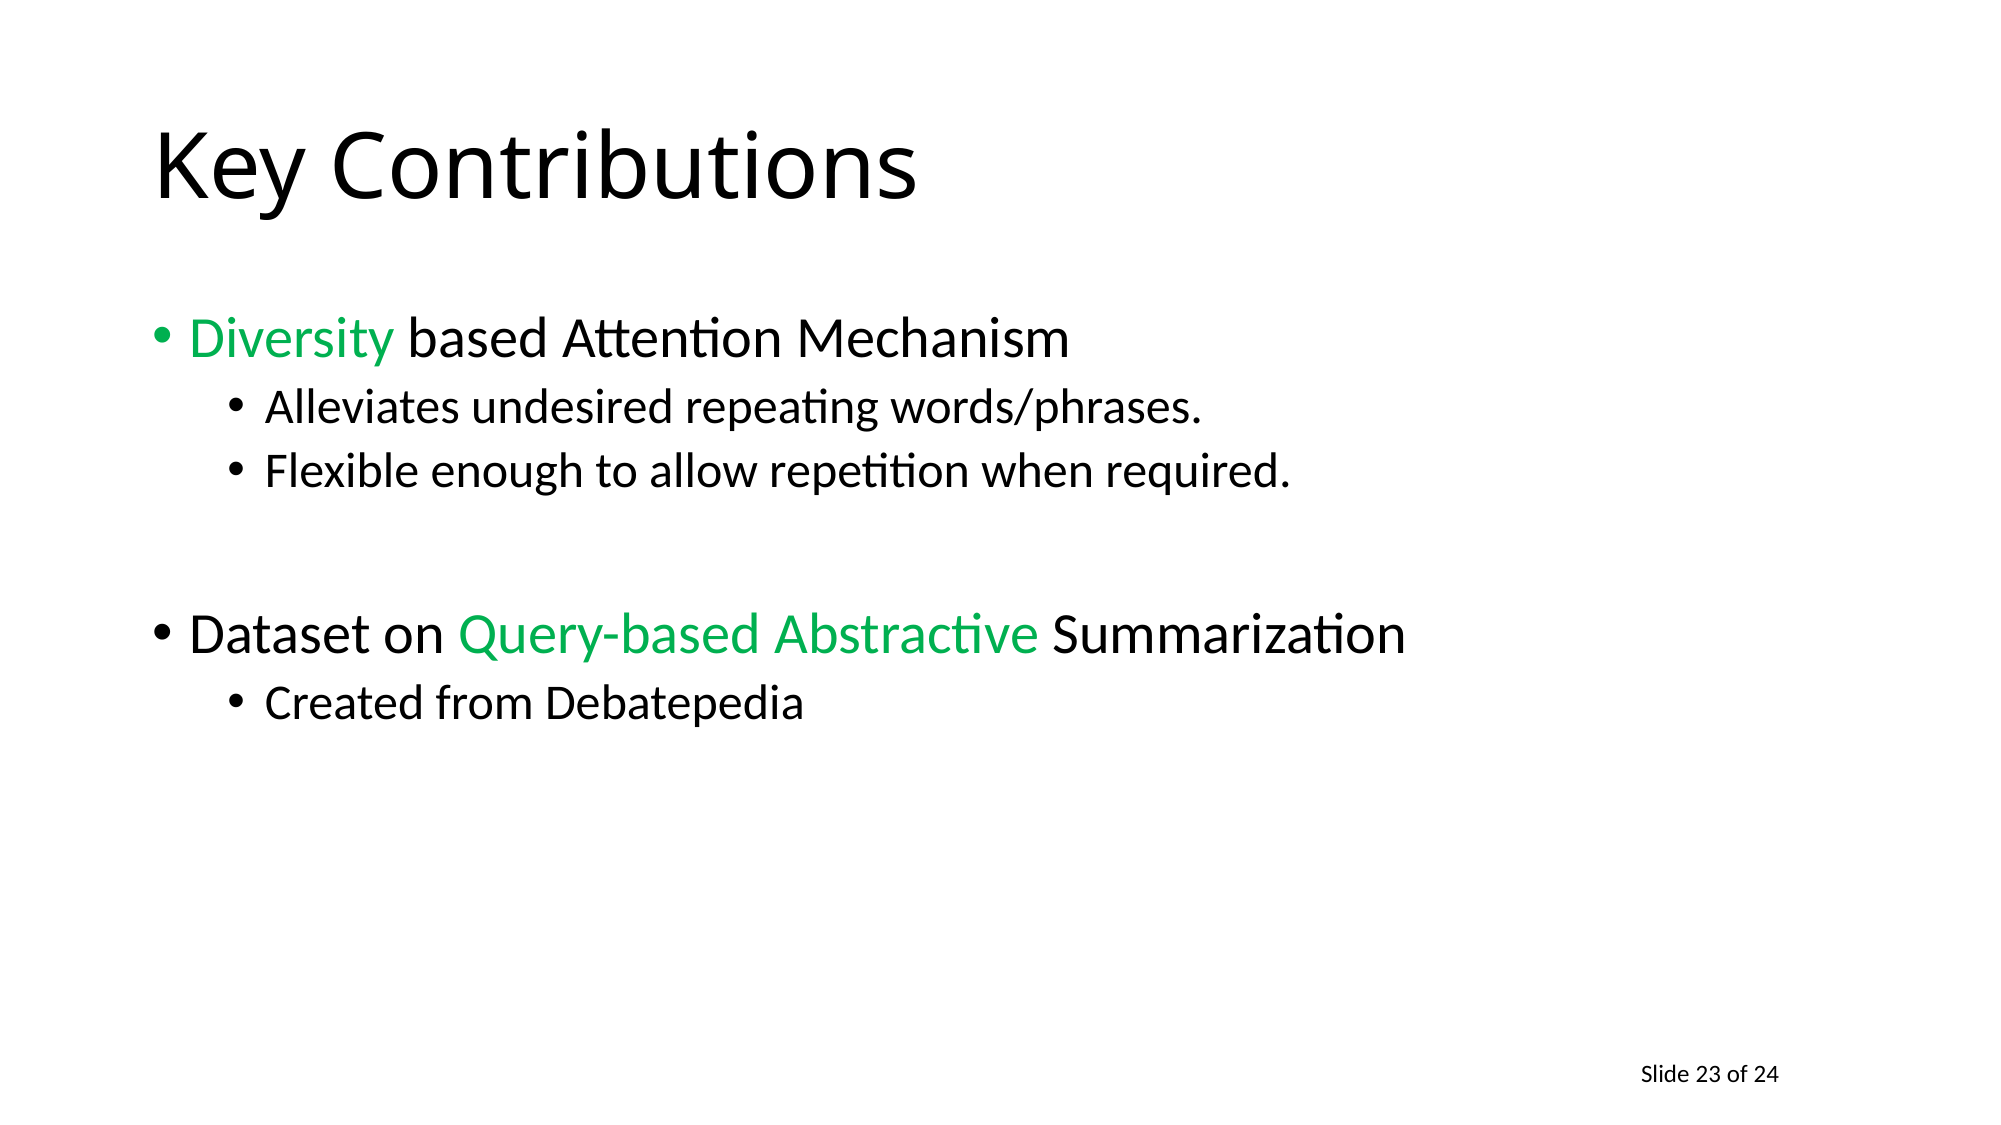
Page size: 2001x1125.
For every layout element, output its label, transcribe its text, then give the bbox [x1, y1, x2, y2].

title Key Contributions [137, 59, 1863, 278]
list Diversity based Attention Mechanism Alleviates undesired repeating words/phrases. Flexible enough to allow repetition when required. Dataset on Query-based Abstractive Summarization Created from Debatepedia [137, 299, 1863, 1014]
